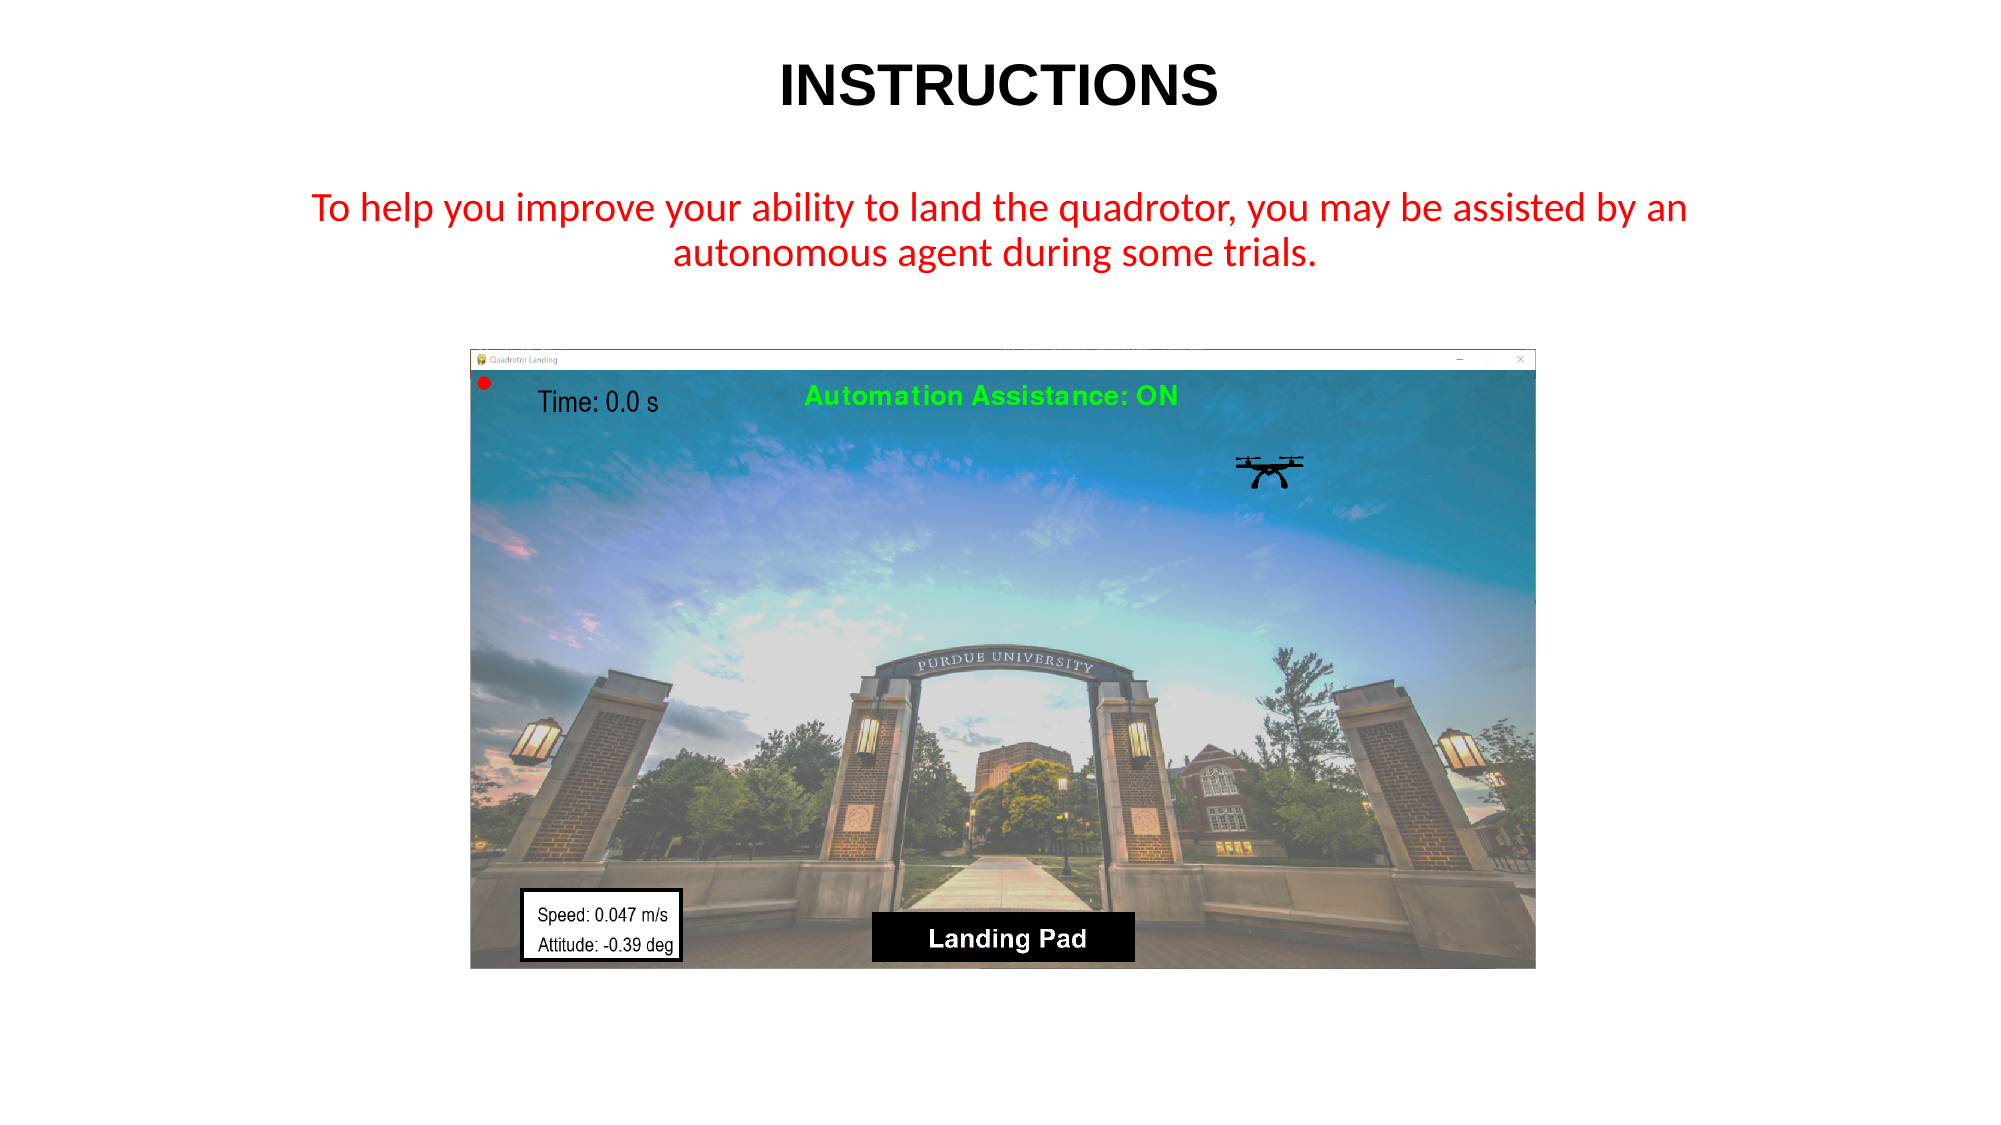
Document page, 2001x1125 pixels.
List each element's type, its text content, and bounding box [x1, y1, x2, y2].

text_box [470, 349, 1536, 969]
title INSTRUCTIONS [249, 47, 1750, 126]
subtitle To help you improve your ability to land the quadrotor, you may be assisted by an autonomous agent during some trials. [249, 126, 1750, 335]
